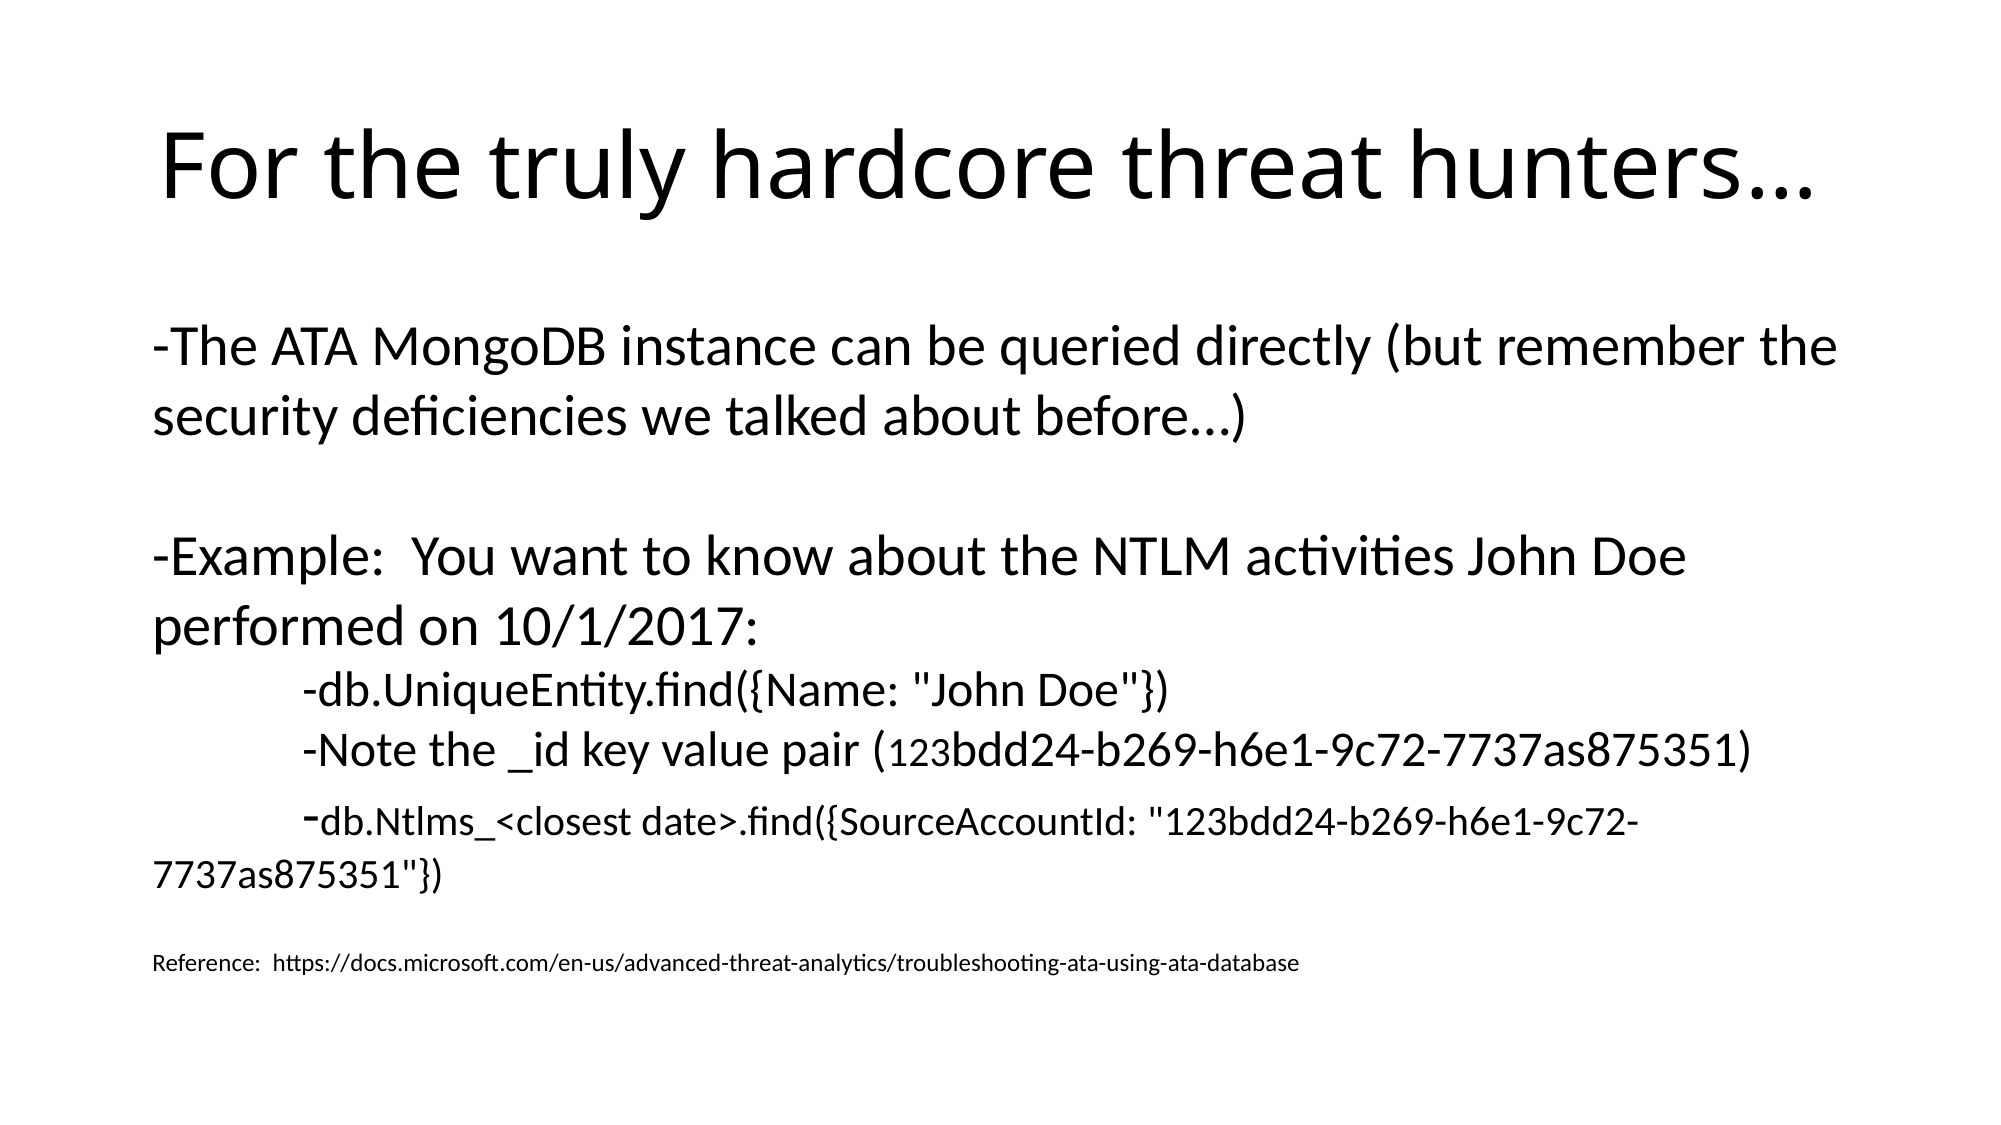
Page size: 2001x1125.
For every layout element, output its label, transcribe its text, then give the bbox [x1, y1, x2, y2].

list -The ATA MongoDB instance can be queried directly (but remember the security deficiencies we talked about before…) -Example: You want to know about the NTLM activities John Doe performed on 10/1/2017: -db.UniqueEntity.find({Name: "John Doe"}) -Note the _id key value pair (123bdd24-b269-h6e1-9c72-7737as875351) -db.Ntlms_<closest date>.find({SourceAccountId: "123bdd24-b269-h6e1-9c72-7737as875351"}) Reference: https://docs.microsoft.com/en-us/advanced-threat-analytics/troubleshooting-ata-using-ata-database [137, 299, 1863, 1014]
title For the truly hardcore threat hunters… [137, 59, 1863, 278]
